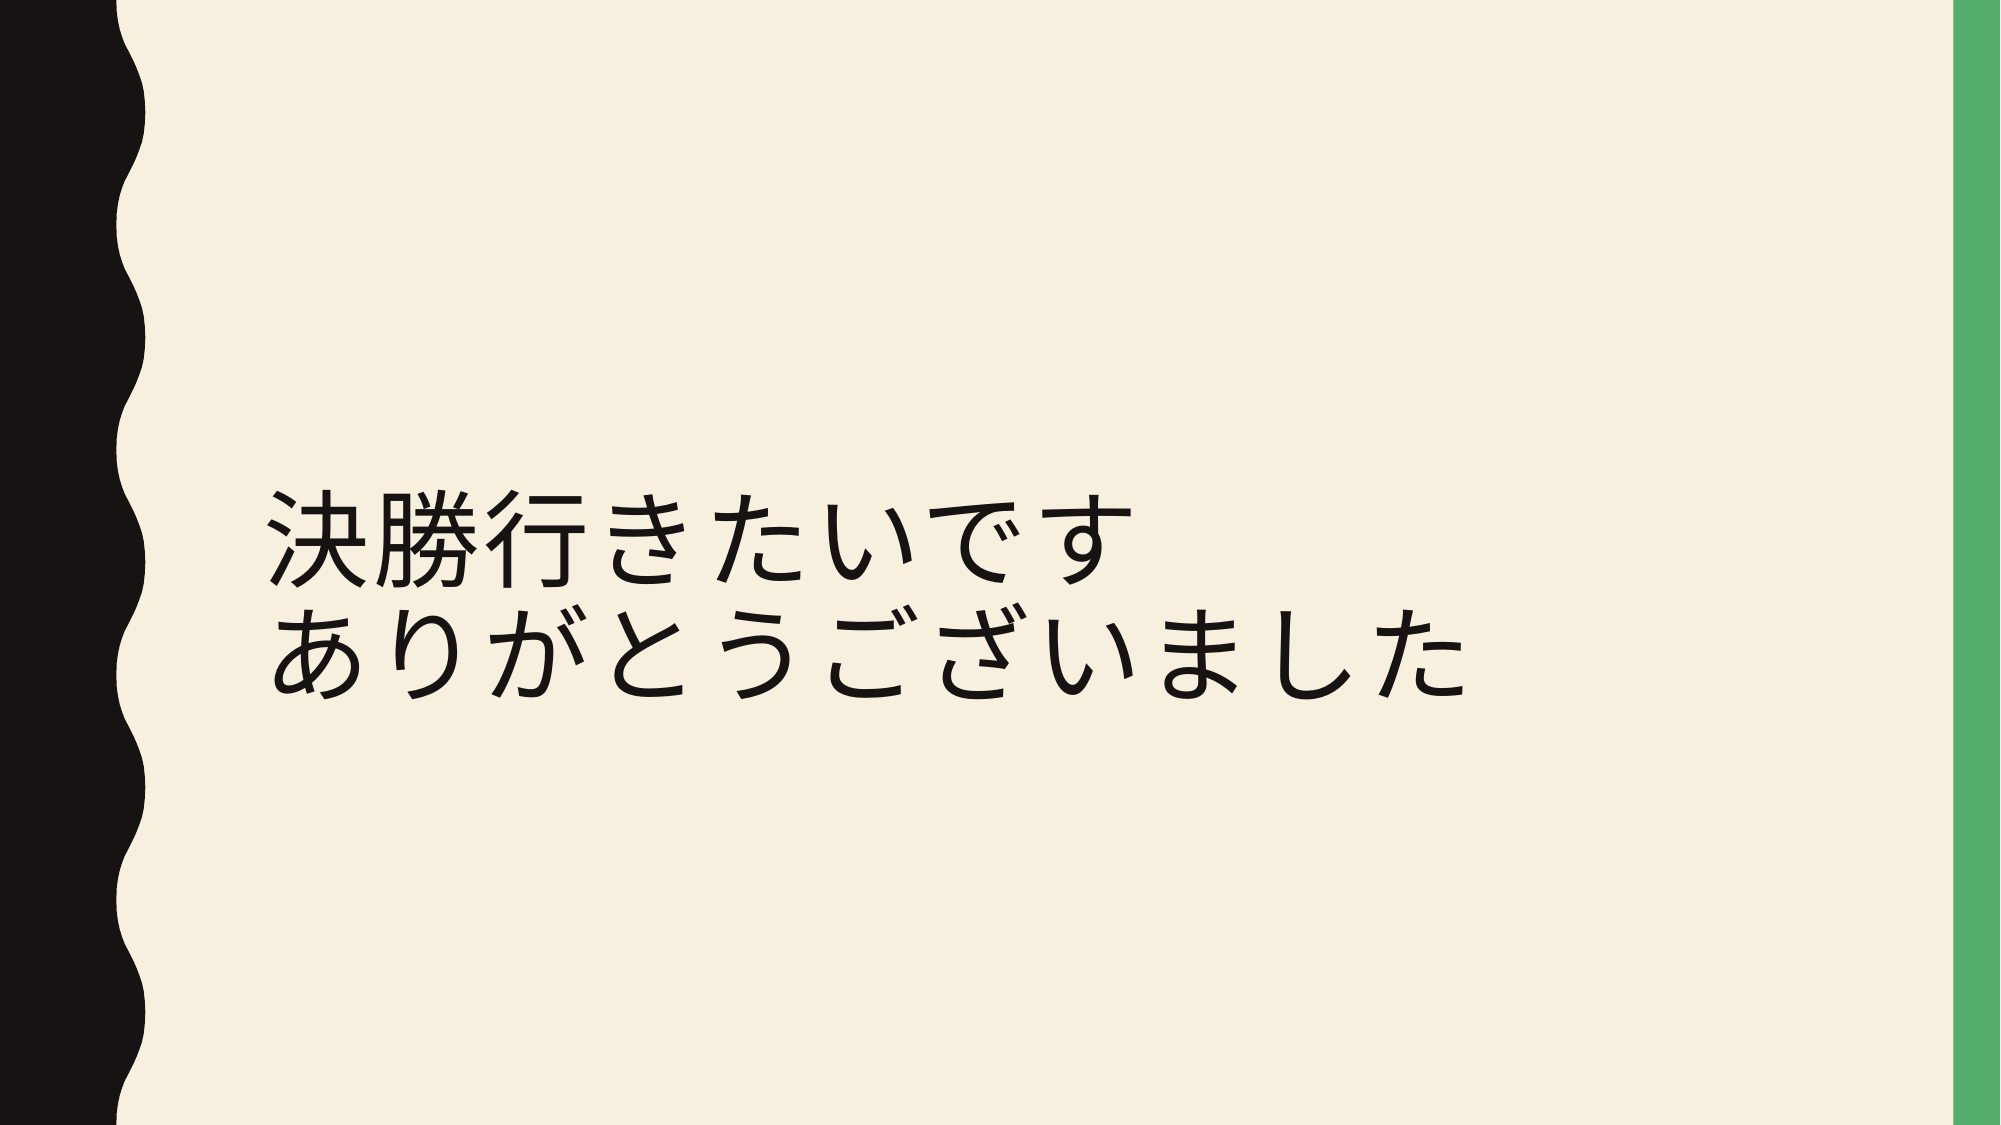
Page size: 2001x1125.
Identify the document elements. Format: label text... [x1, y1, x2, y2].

title 決勝行きたいです ありがとうございました [248, 480, 1918, 726]
